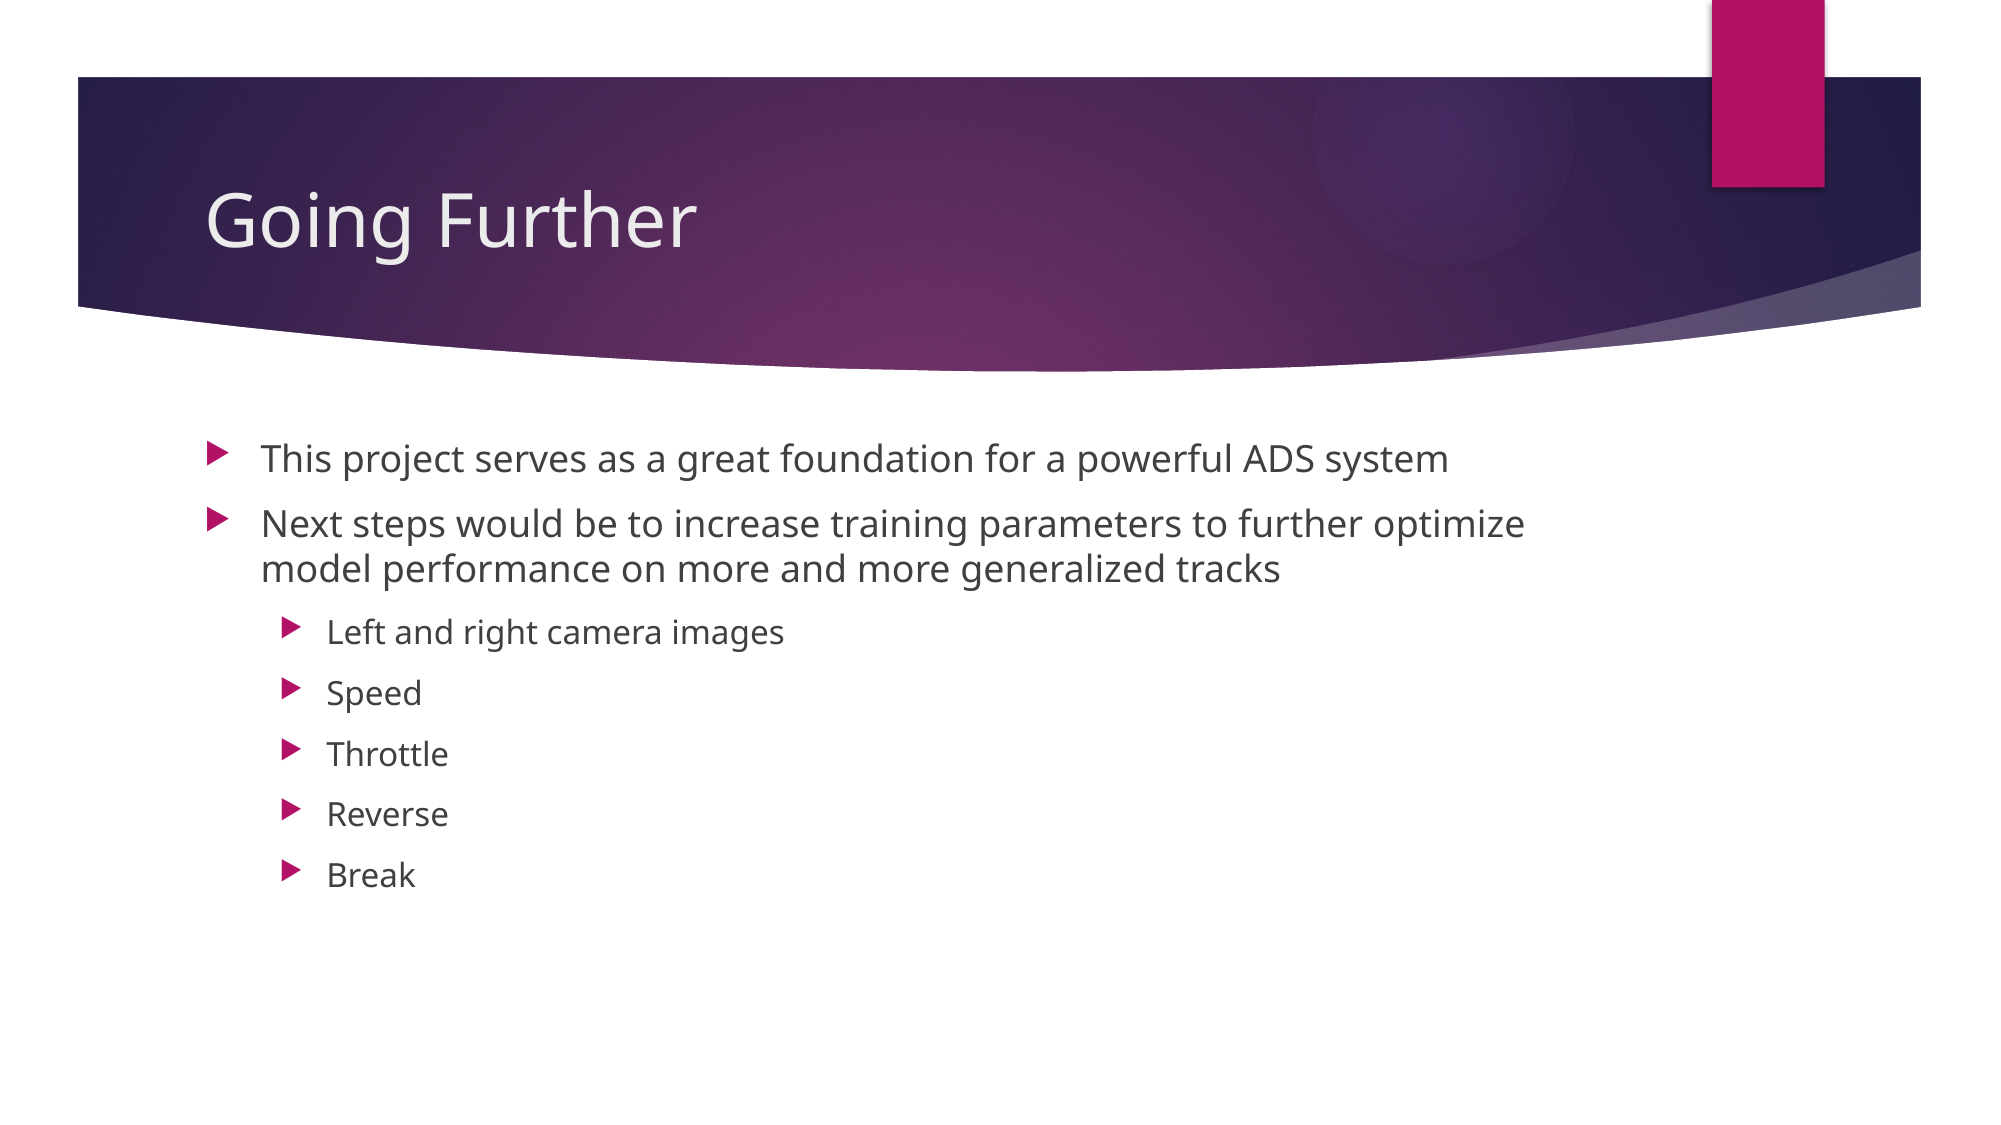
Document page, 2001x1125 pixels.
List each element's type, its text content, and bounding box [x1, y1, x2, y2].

list This project serves as a great foundation for a powerful ADS system Next steps would be to increase training parameters to further optimize model performance on more and more generalized tracks Left and right camera images Speed Throttle Reverse Break [189, 427, 1638, 988]
title Going Further [189, 159, 1627, 276]
